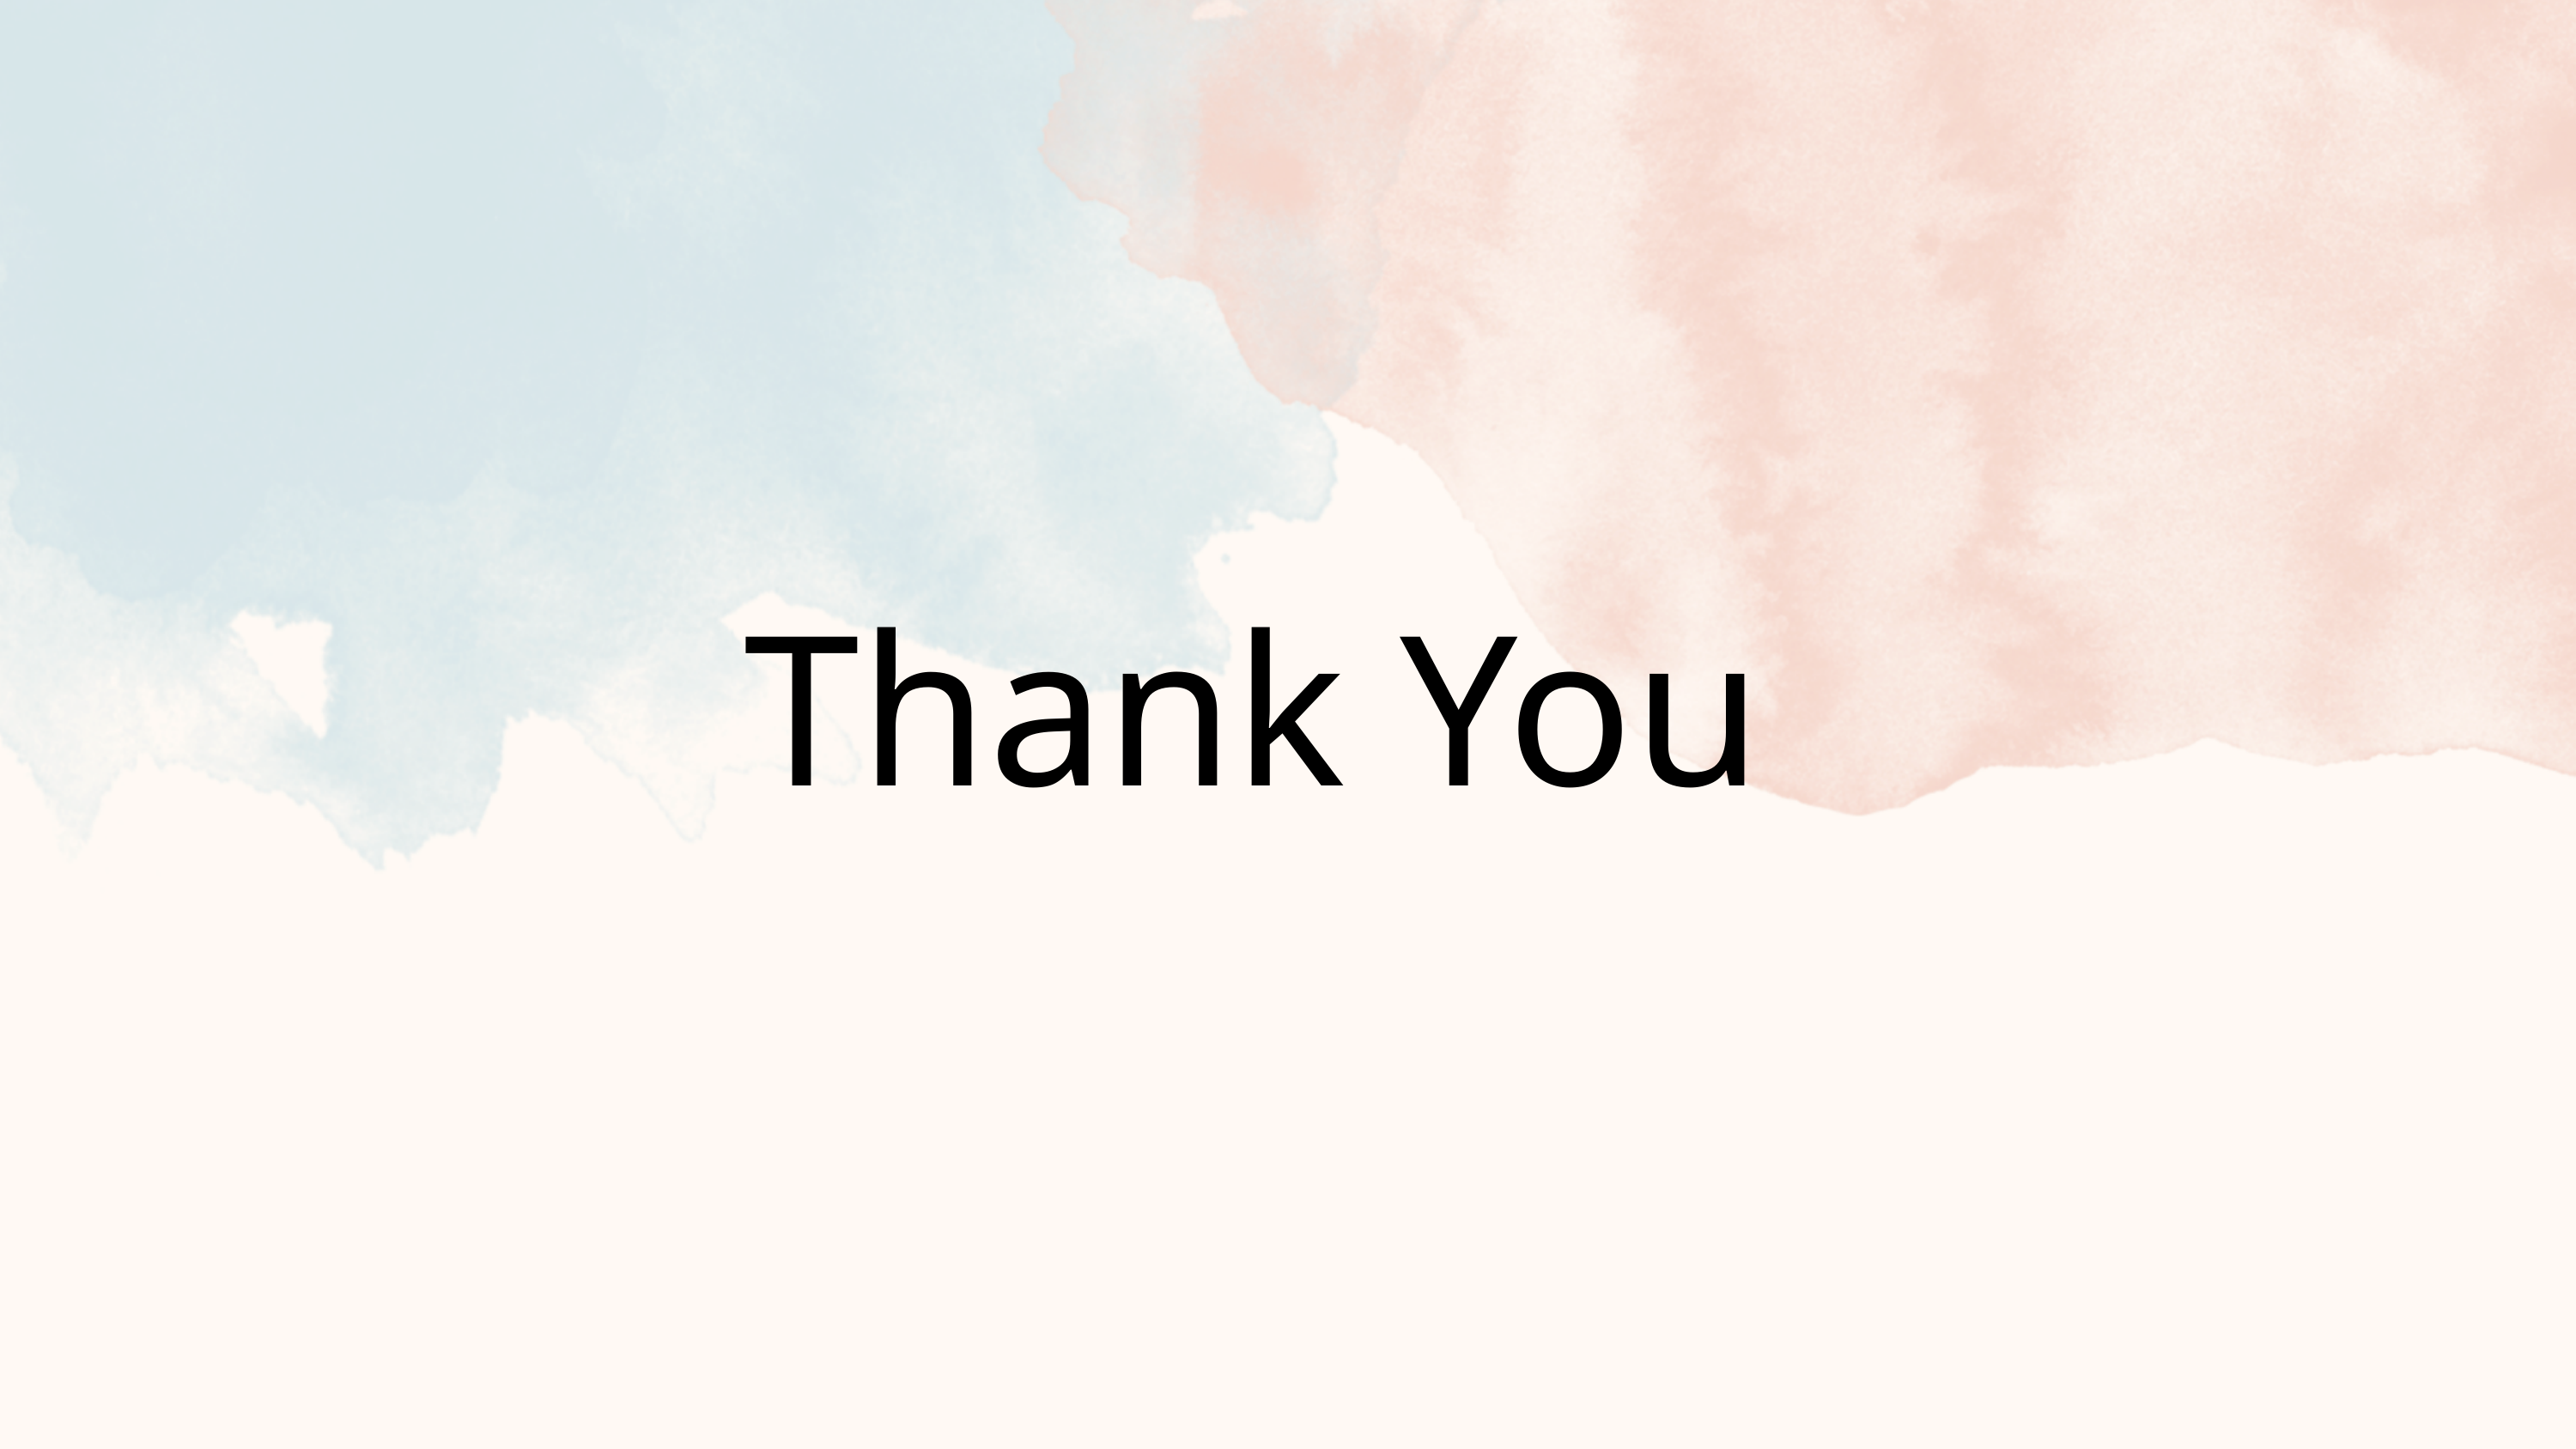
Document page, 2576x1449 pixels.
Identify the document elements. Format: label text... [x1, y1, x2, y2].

text_box [0, 0, 2576, 1449]
text_box Thank You [439, 663, 2069, 828]
